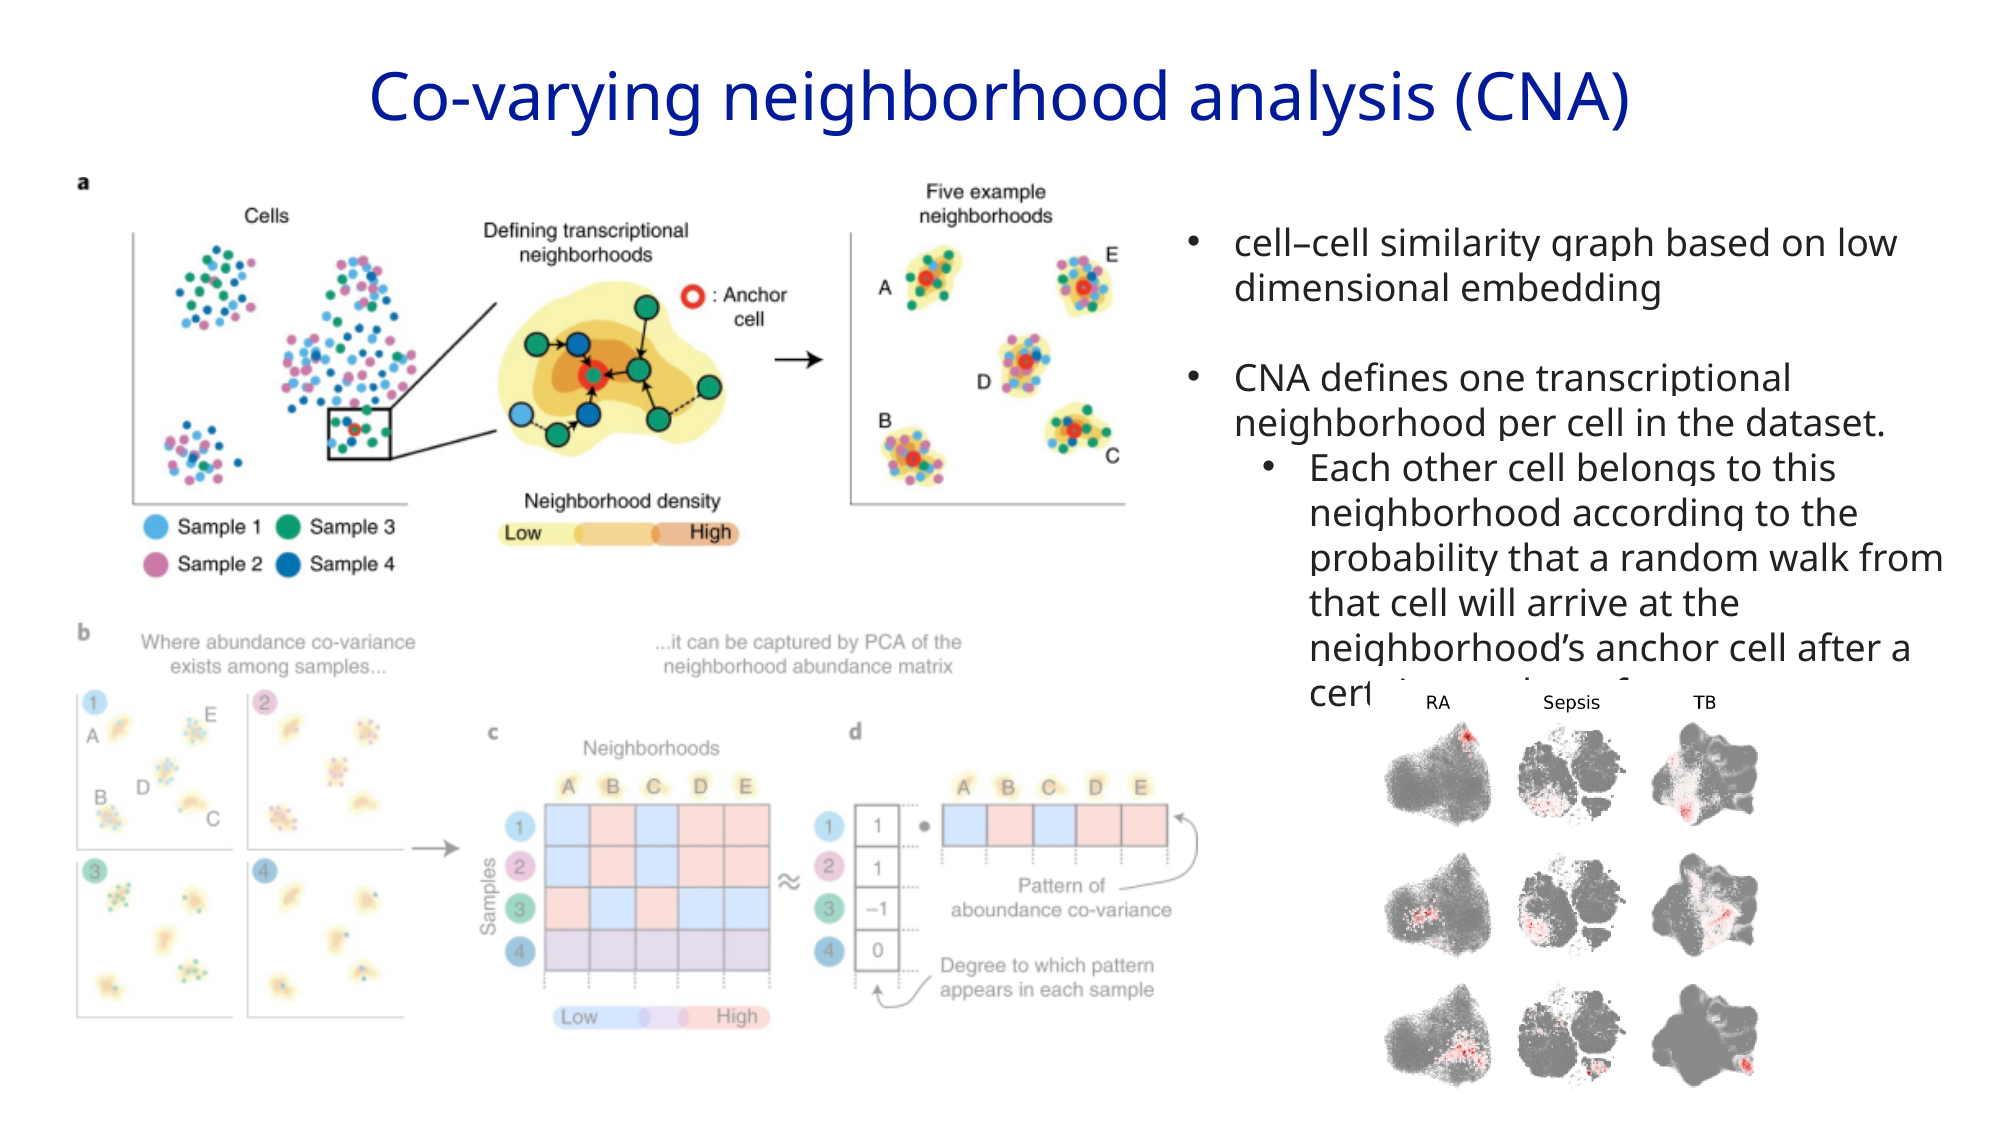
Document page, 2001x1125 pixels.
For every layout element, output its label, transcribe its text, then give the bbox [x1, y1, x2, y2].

picture [74, 176, 1198, 1033]
picture [1369, 680, 1781, 1098]
title Co-varying neighborhood analysis (CNA) [99, 0, 1900, 188]
text_box cell–cell similarity graph based on low dimensional embedding CNA defines one transcriptional neighborhood per cell in the dataset. Each other cell belongs to this neighborhood according to the probability that a random walk from that cell will arrive at the neighborhood’s anchor cell after a certain number of steps. [1203, 211, 1978, 721]
text_box [51, 617, 1235, 1066]
